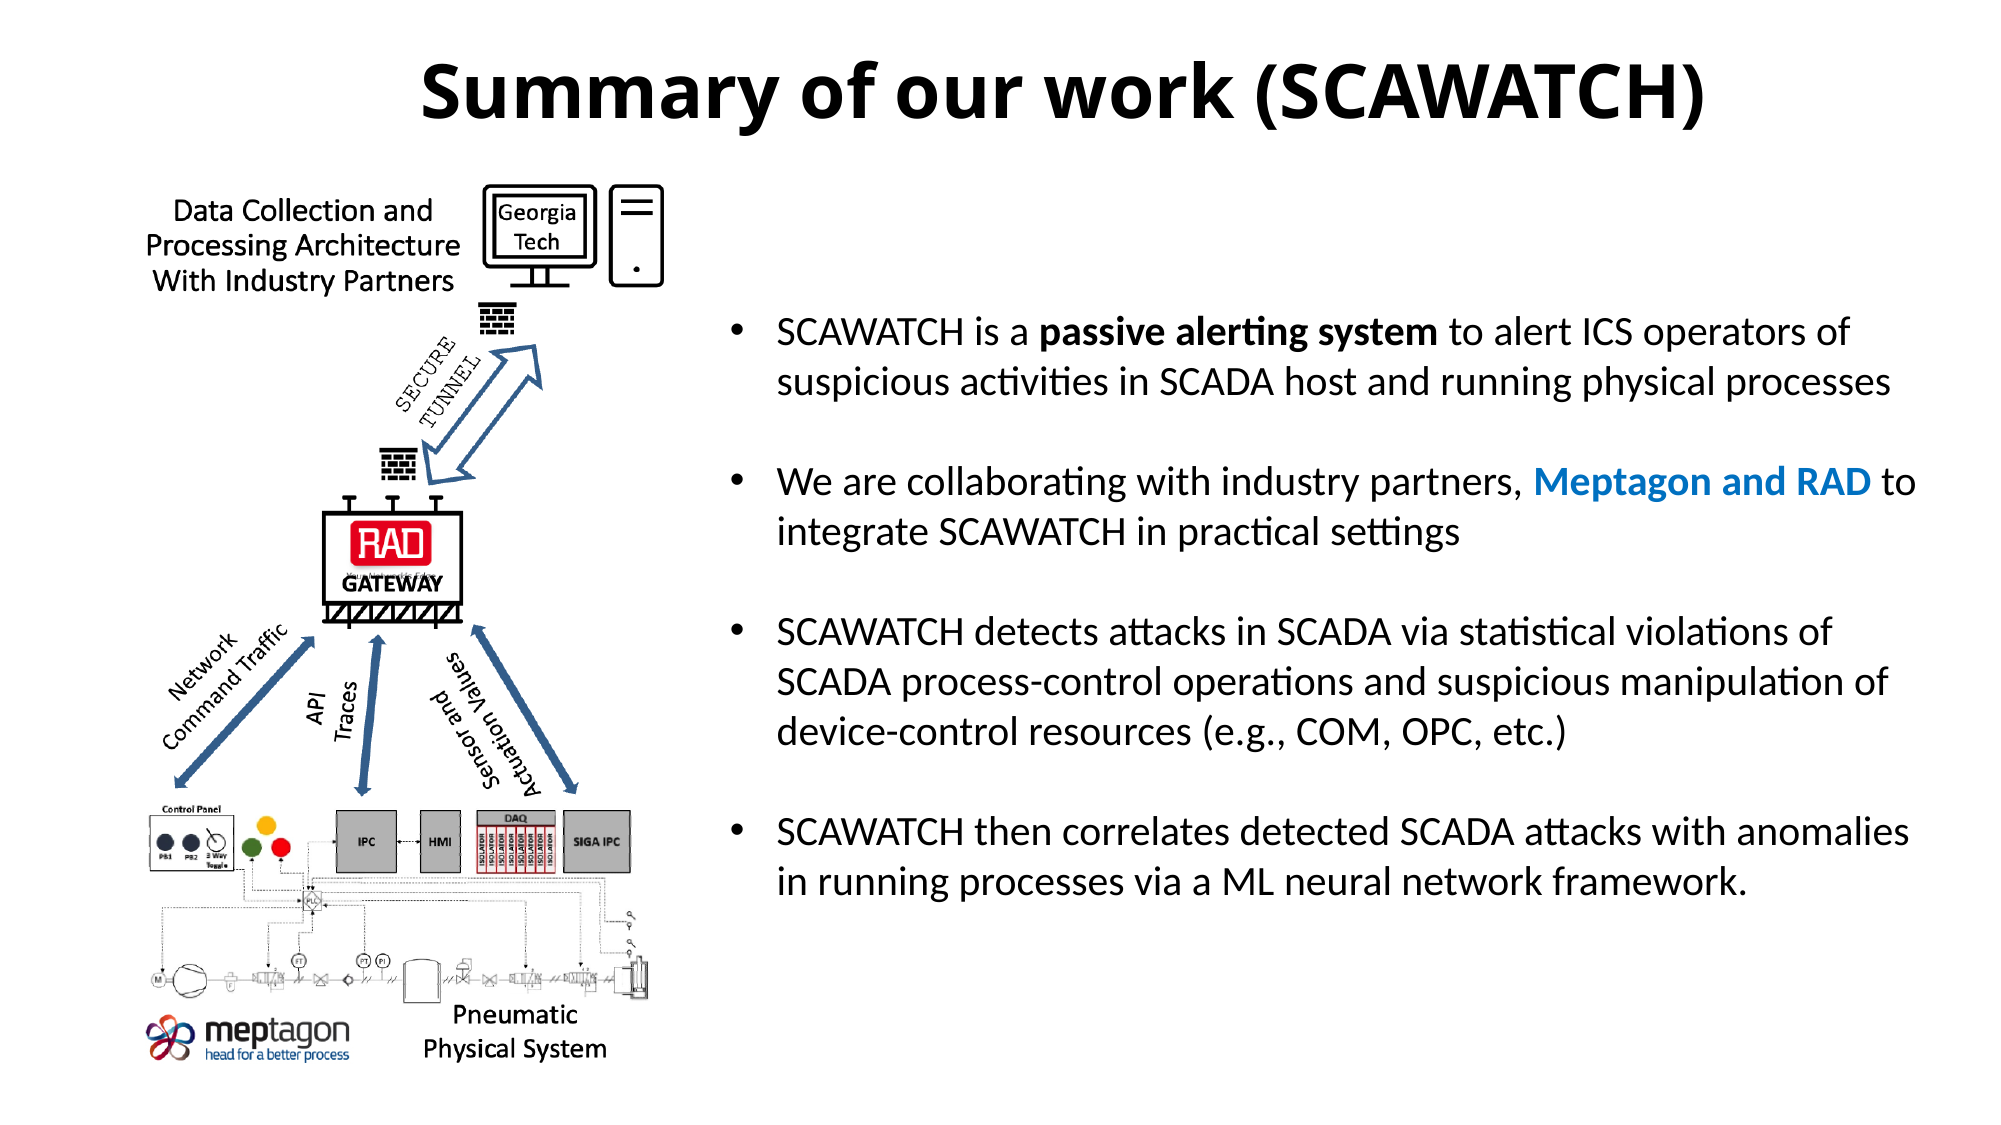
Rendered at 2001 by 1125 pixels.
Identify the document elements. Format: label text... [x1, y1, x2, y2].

picture [144, 181, 667, 1064]
text_box SCAWATCH is a passive alerting system to alert ICS operators of suspicious activities in SCADA host and running physical processes We are collaborating with industry partners, Meptagon and RAD to integrate SCAWATCH in practical settings SCAWATCH detects attacks in SCADA via statistical violations of SCADA process-control operations and suspicious manipulation of device-control resources (e.g., COM, OPC, etc.) SCAWATCH then correlates detected SCADA attacks with anomalies in running processes via a ML neural network framework. [715, 296, 1942, 912]
title Summary of our work (SCAWATCH) [405, 28, 1727, 161]
